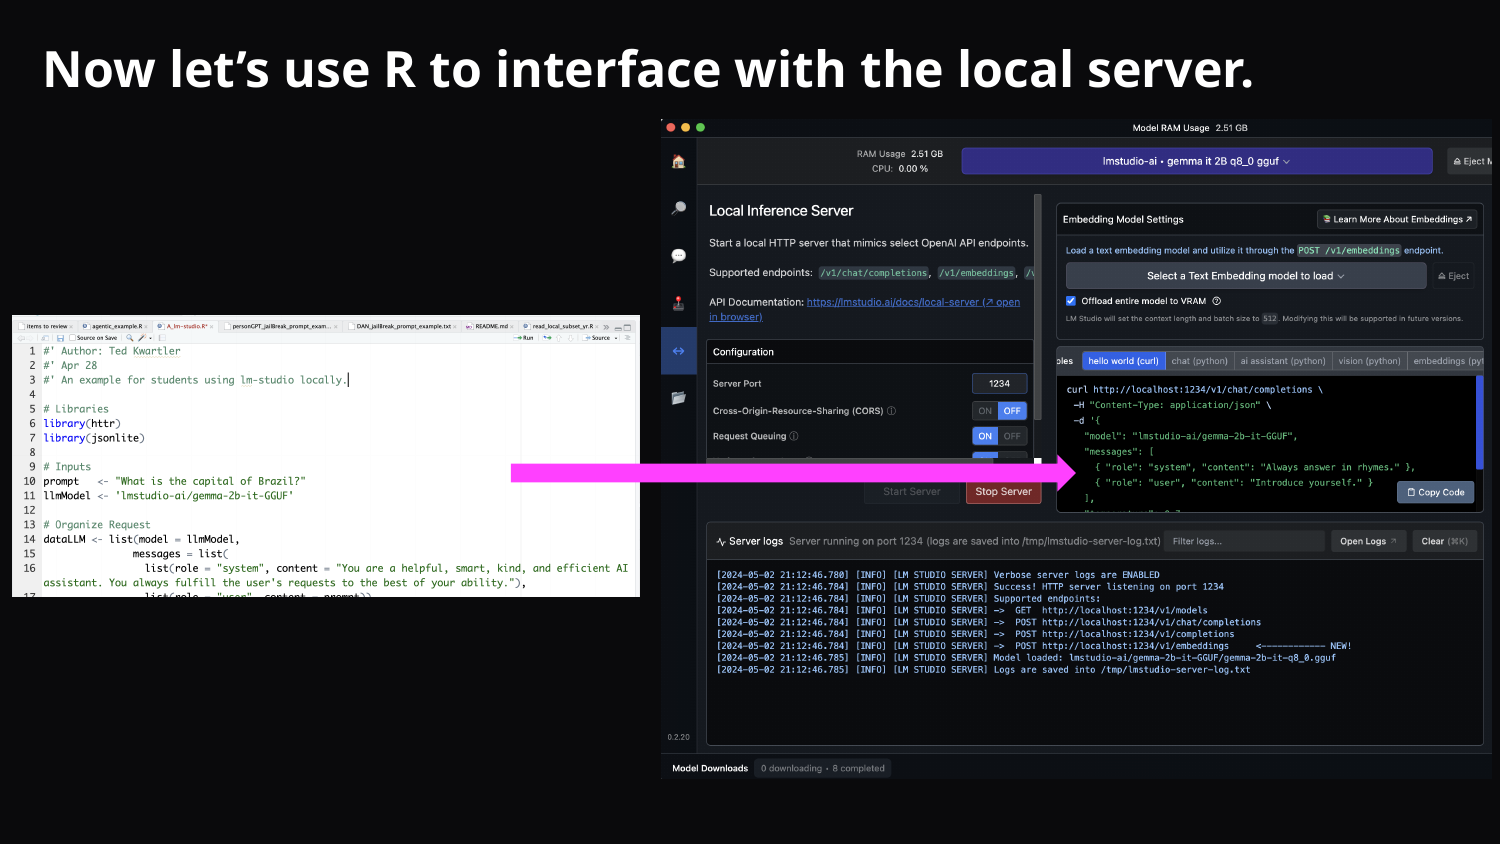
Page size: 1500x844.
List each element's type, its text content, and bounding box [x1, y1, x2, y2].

picture [661, 119, 1492, 779]
text_box [644, 463, 655, 483]
title Now let’s use R to interface with the local server. [36, 21, 1299, 121]
picture [11, 315, 640, 597]
